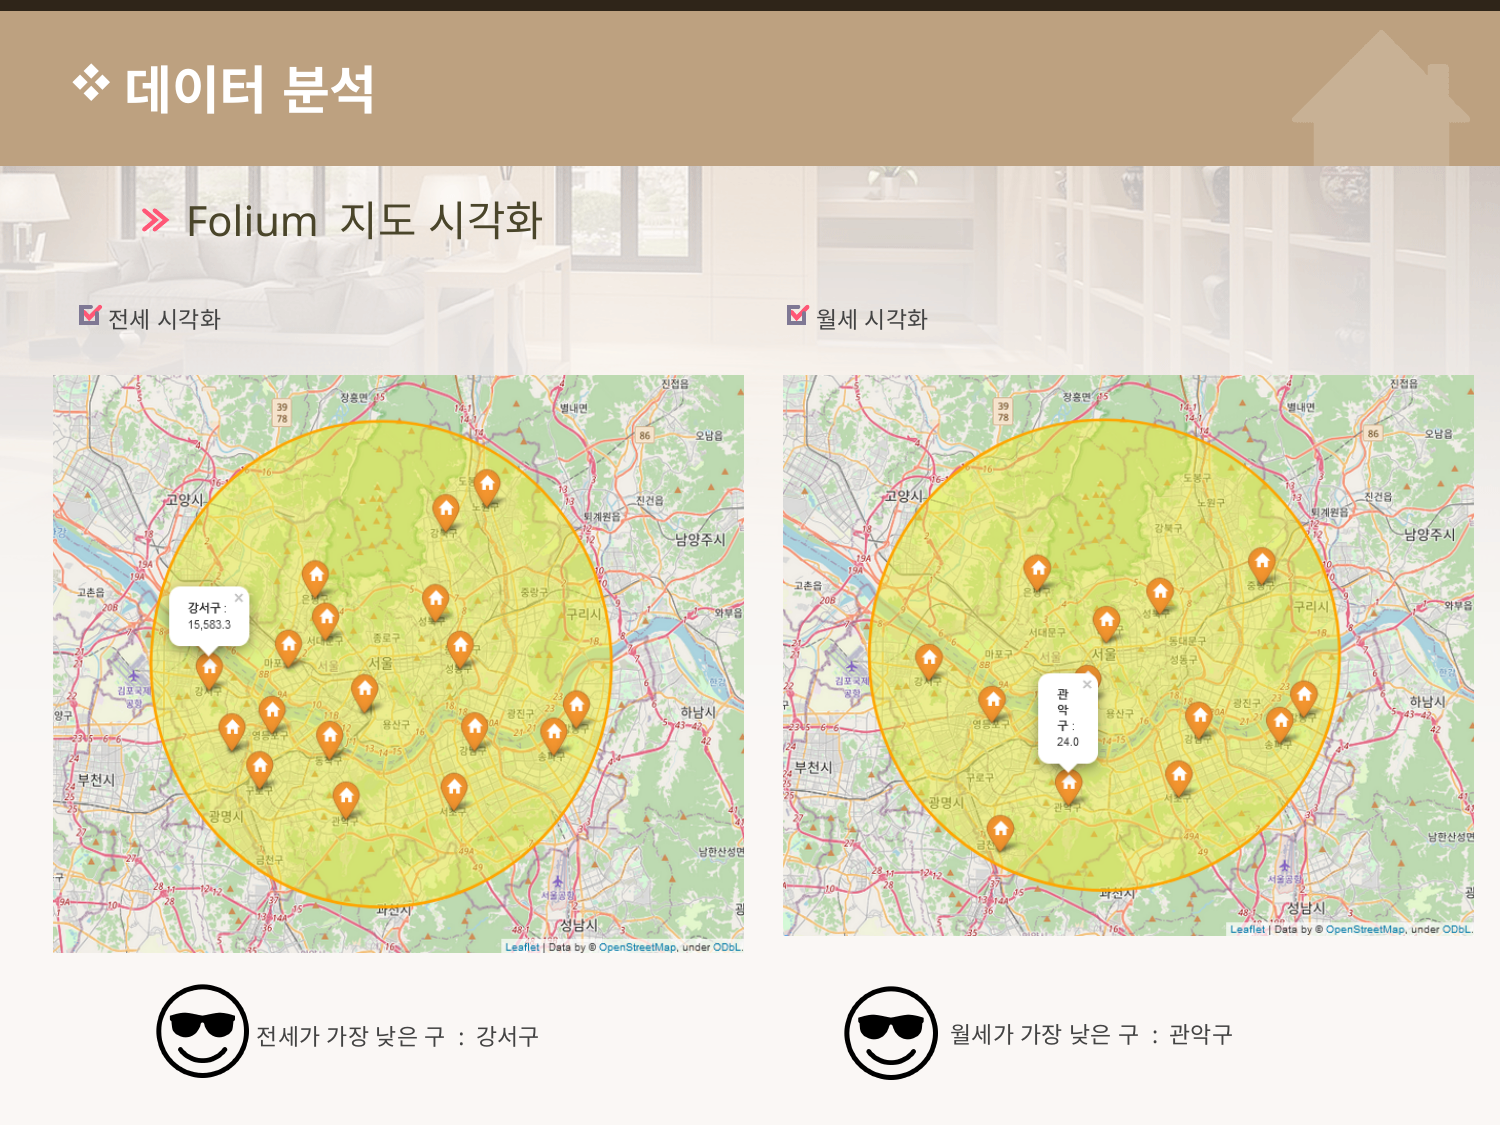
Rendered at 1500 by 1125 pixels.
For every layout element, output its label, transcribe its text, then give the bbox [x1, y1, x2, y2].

title 데이터 분석 [53, 23, 1110, 155]
text_box 전세가 가장 낮은 구 : 강서구 [266, 1006, 628, 1058]
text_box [81, 289, 481, 339]
text_box 월세가 가장 낮은 구 : 관악구 [954, 1005, 1322, 1056]
text_box Folium 지도 시각화 [171, 187, 987, 252]
picture [0, 0, 1500, 1125]
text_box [143, 210, 167, 230]
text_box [788, 289, 1188, 339]
